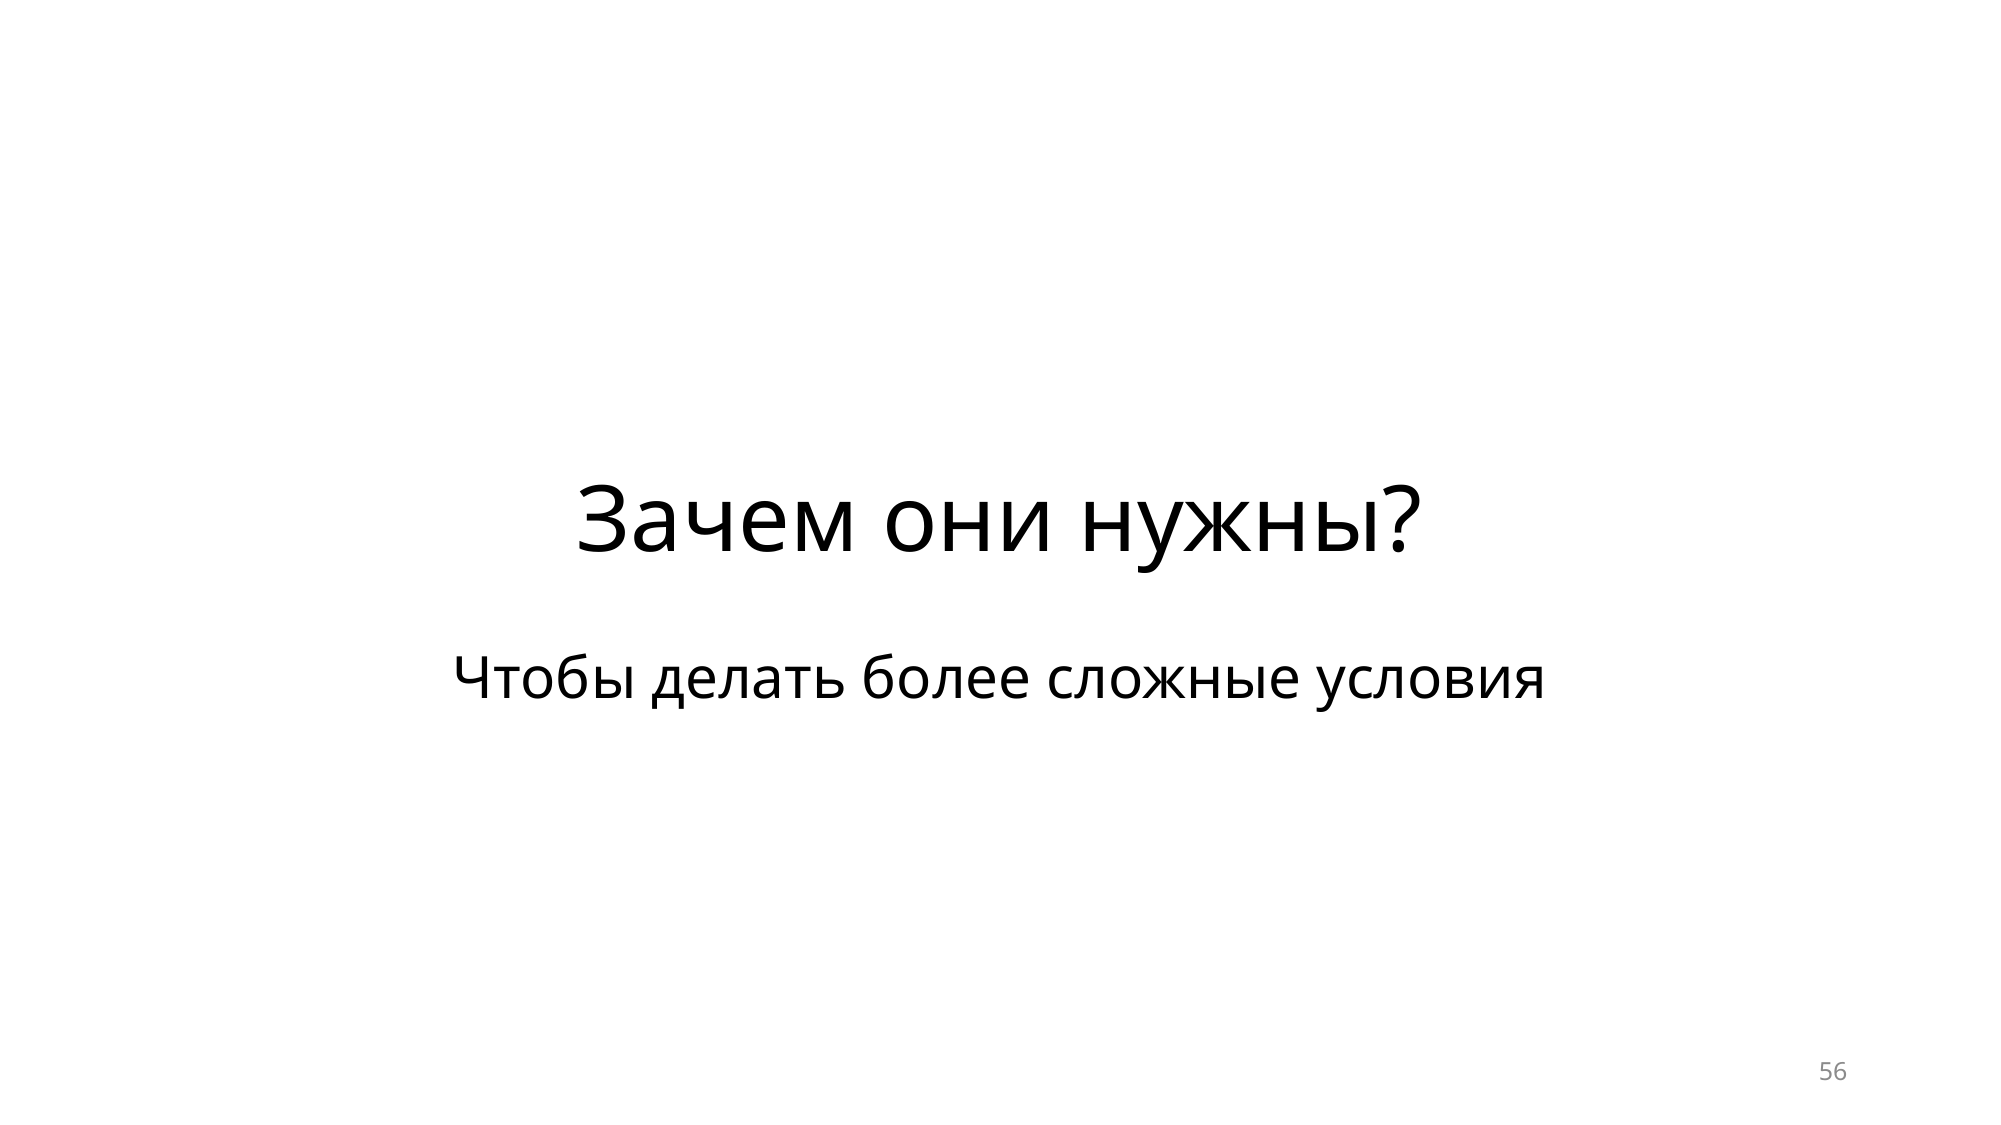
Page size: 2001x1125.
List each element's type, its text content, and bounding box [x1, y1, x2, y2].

slide_number 56 [1412, 1042, 1863, 1103]
title Зачем они нужны? [137, 445, 1863, 599]
list Чтобы делать более сложные условия [137, 640, 1863, 887]
